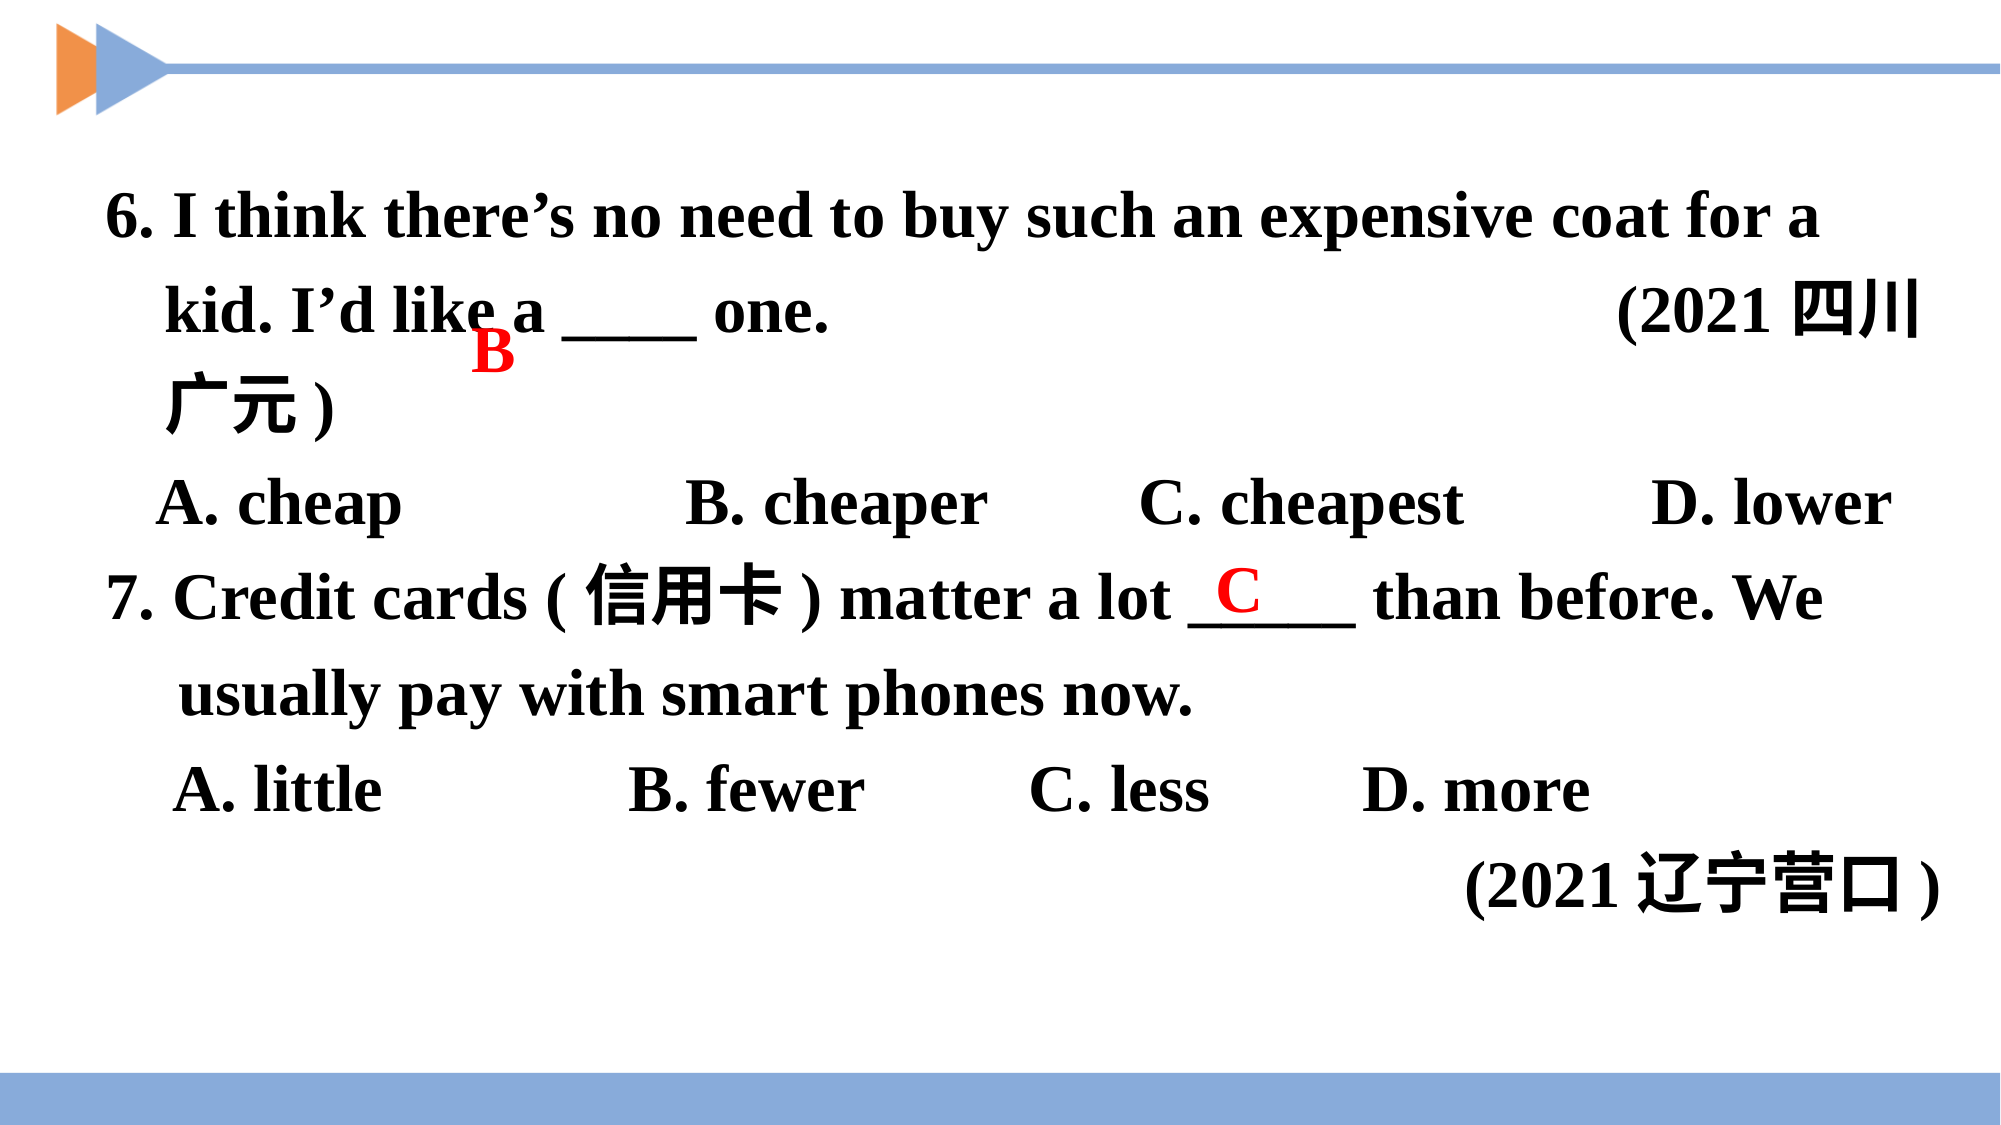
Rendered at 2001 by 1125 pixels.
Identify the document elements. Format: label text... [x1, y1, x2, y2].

picture [0, 0, 2001, 1125]
text_box 6. I think there’s no need to buy such an expensive coat for a kid. I’d like a ____ one. (2021四川广元) A. cheap B. cheaper C. cheapest D. lower [90, 147, 1957, 529]
text_box C [1200, 538, 1280, 634]
text_box B [456, 298, 540, 393]
text_box 7. Credit cards (信用卡) matter a lot _____ than before. We usually pay with smart phones now. A. little B. fewer C. less D. more (2021辽宁营口) [90, 529, 1957, 928]
